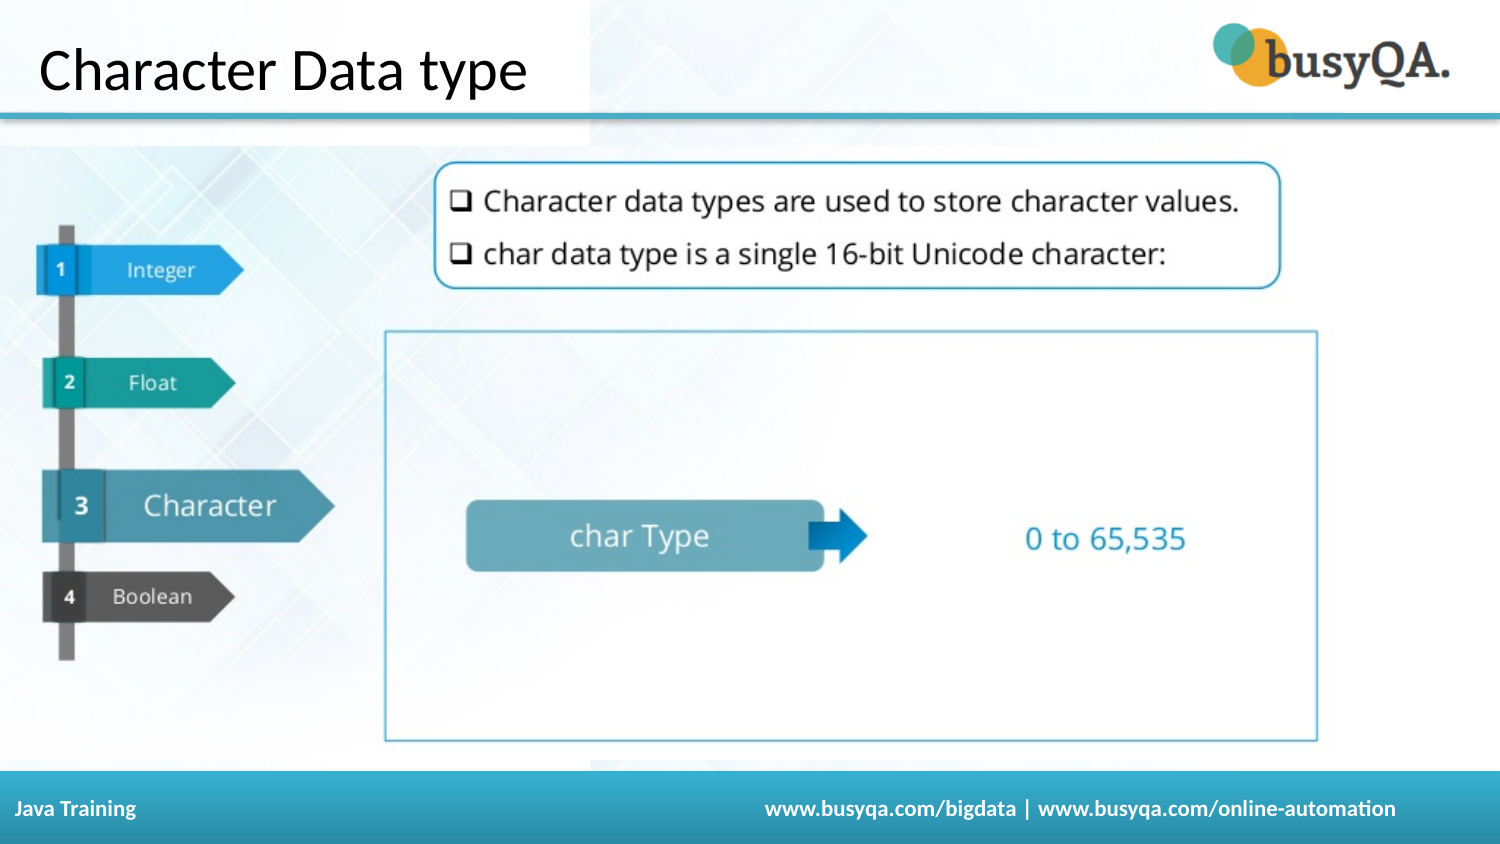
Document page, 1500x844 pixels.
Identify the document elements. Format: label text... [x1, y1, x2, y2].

picture [0, 0, 1500, 113]
title Character Data type [24, 21, 1375, 110]
picture [0, 119, 1500, 772]
